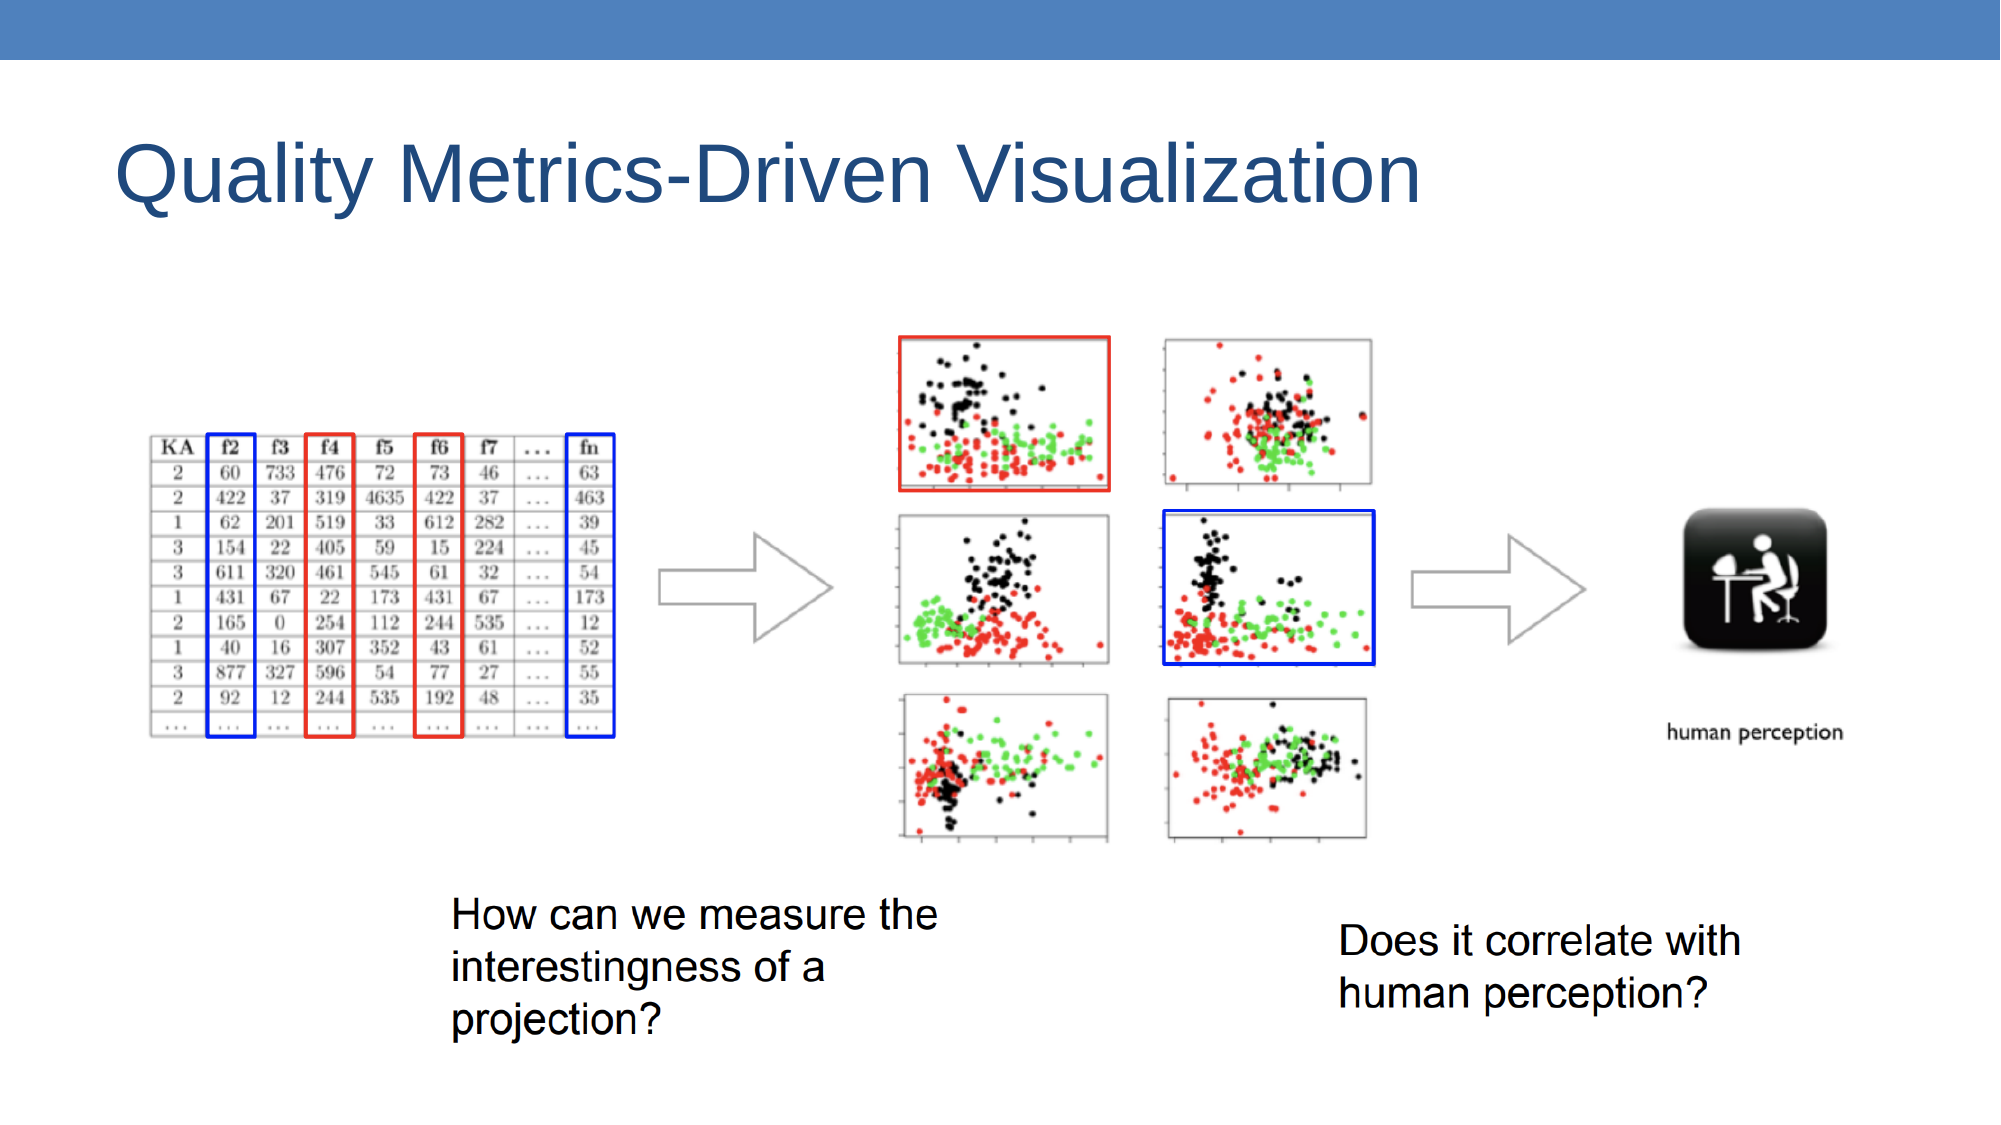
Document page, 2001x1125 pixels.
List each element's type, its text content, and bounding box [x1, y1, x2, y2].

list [146, 262, 1854, 1063]
title Quality Metrics-Driven Visualization [99, 87, 1900, 250]
